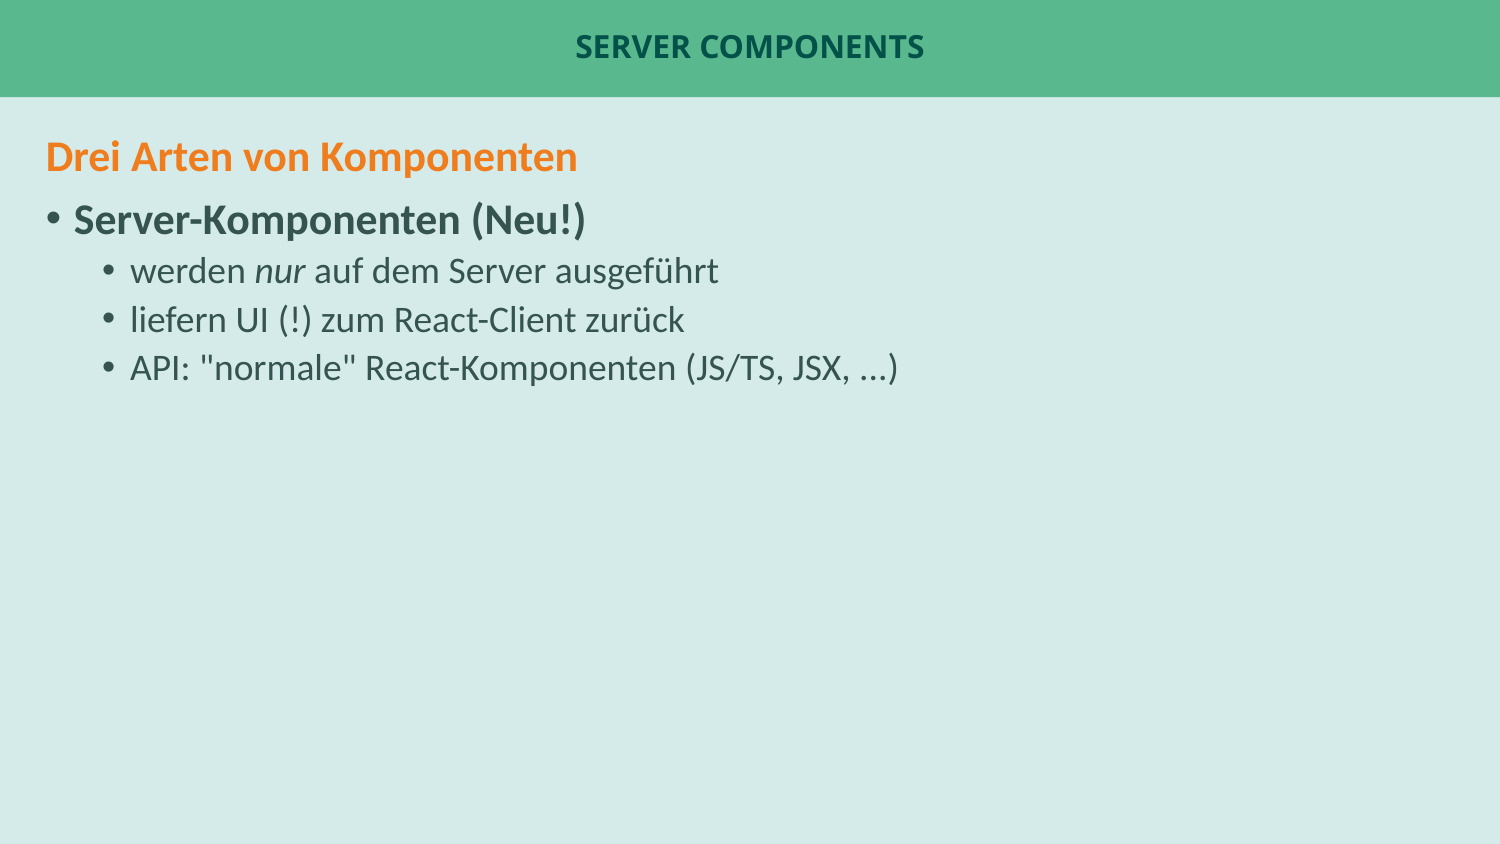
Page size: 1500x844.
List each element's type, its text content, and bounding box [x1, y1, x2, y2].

list Drei Arten von Komponenten Server-Komponenten (Neu!) werden nur auf dem Server ausgeführt liefern UI (!) zum React-Client zurück API: "normale" React-Komponenten (JS/TS, JSX, ...) [30, 126, 1470, 782]
title Server Components [0, 0, 1500, 98]
